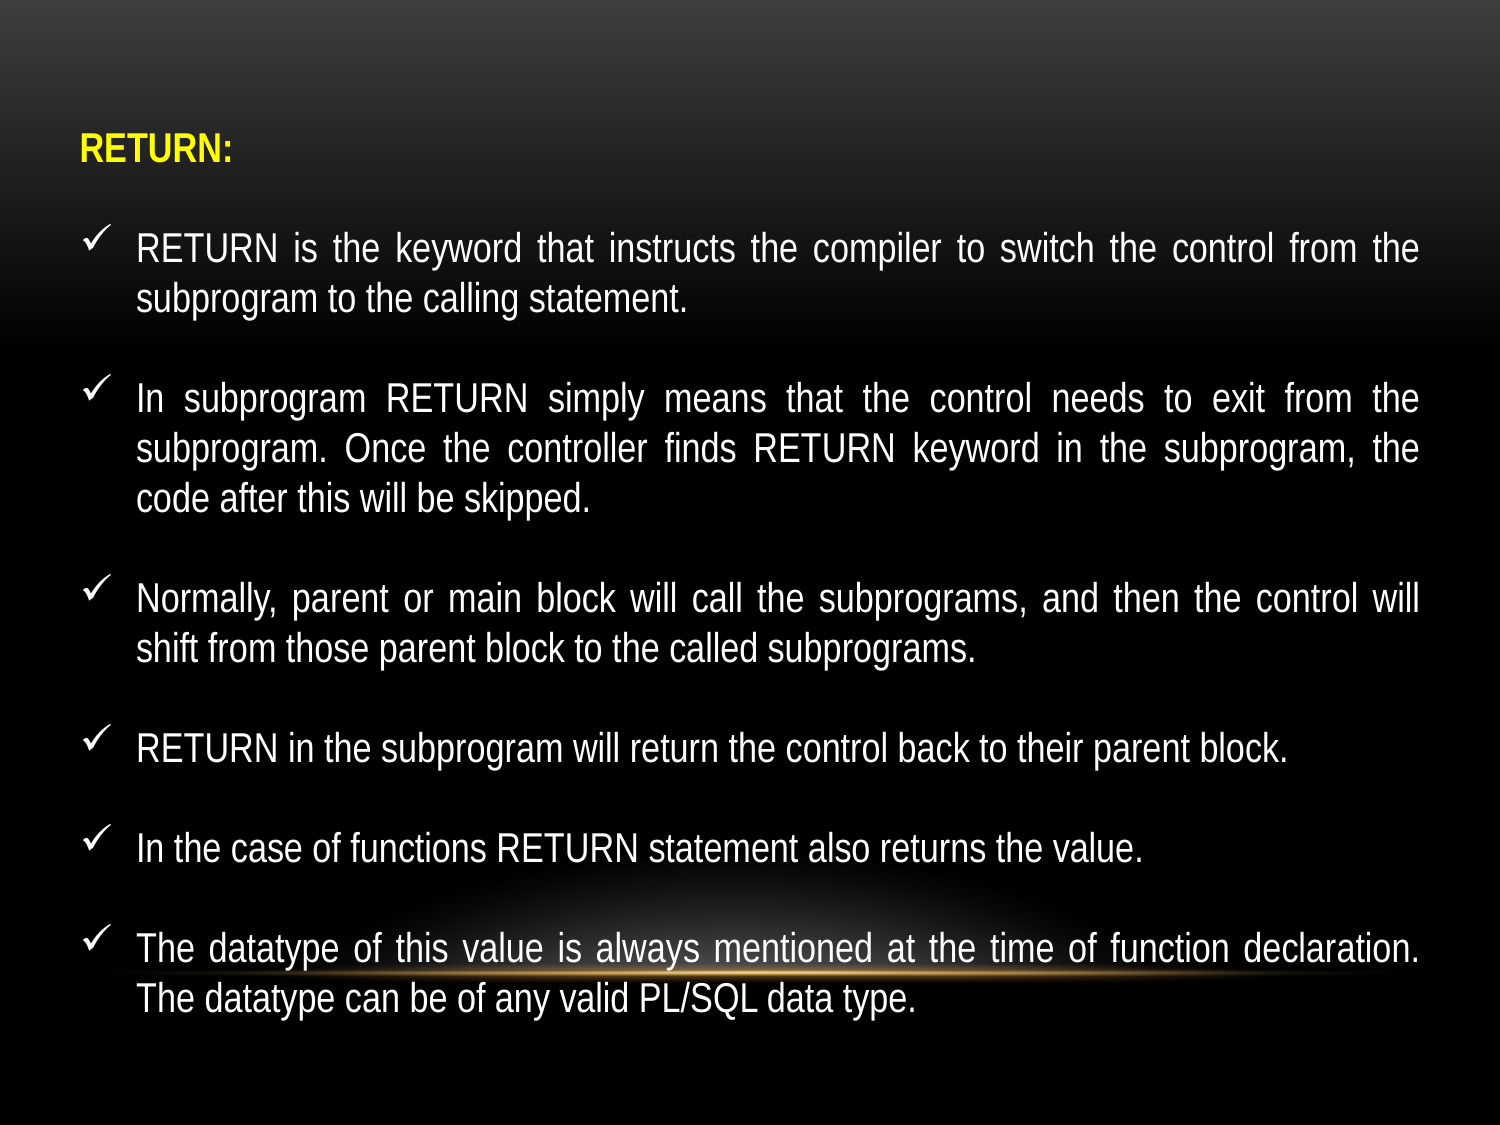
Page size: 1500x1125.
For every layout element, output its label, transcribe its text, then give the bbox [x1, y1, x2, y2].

text_box RETURN: RETURN is the keyword that instructs the compiler to switch the control from the subprogram to the calling statement. In subprogram RETURN simply means that the control needs to exit from the subprogram. Once the controller finds RETURN keyword in the subprogram, the code after this will be skipped. Normally, parent or main block will call the subprograms, and then the control will shift from those parent block to the called subprograms. RETURN in the subprogram will return the control back to their parent block. In the case of functions RETURN statement also returns the value. The datatype of this value is always mentioned at the time of function declaration. The datatype can be of any valid PL/SQL data type. [64, 113, 1436, 1029]
picture [0, 0, 1500, 1125]
